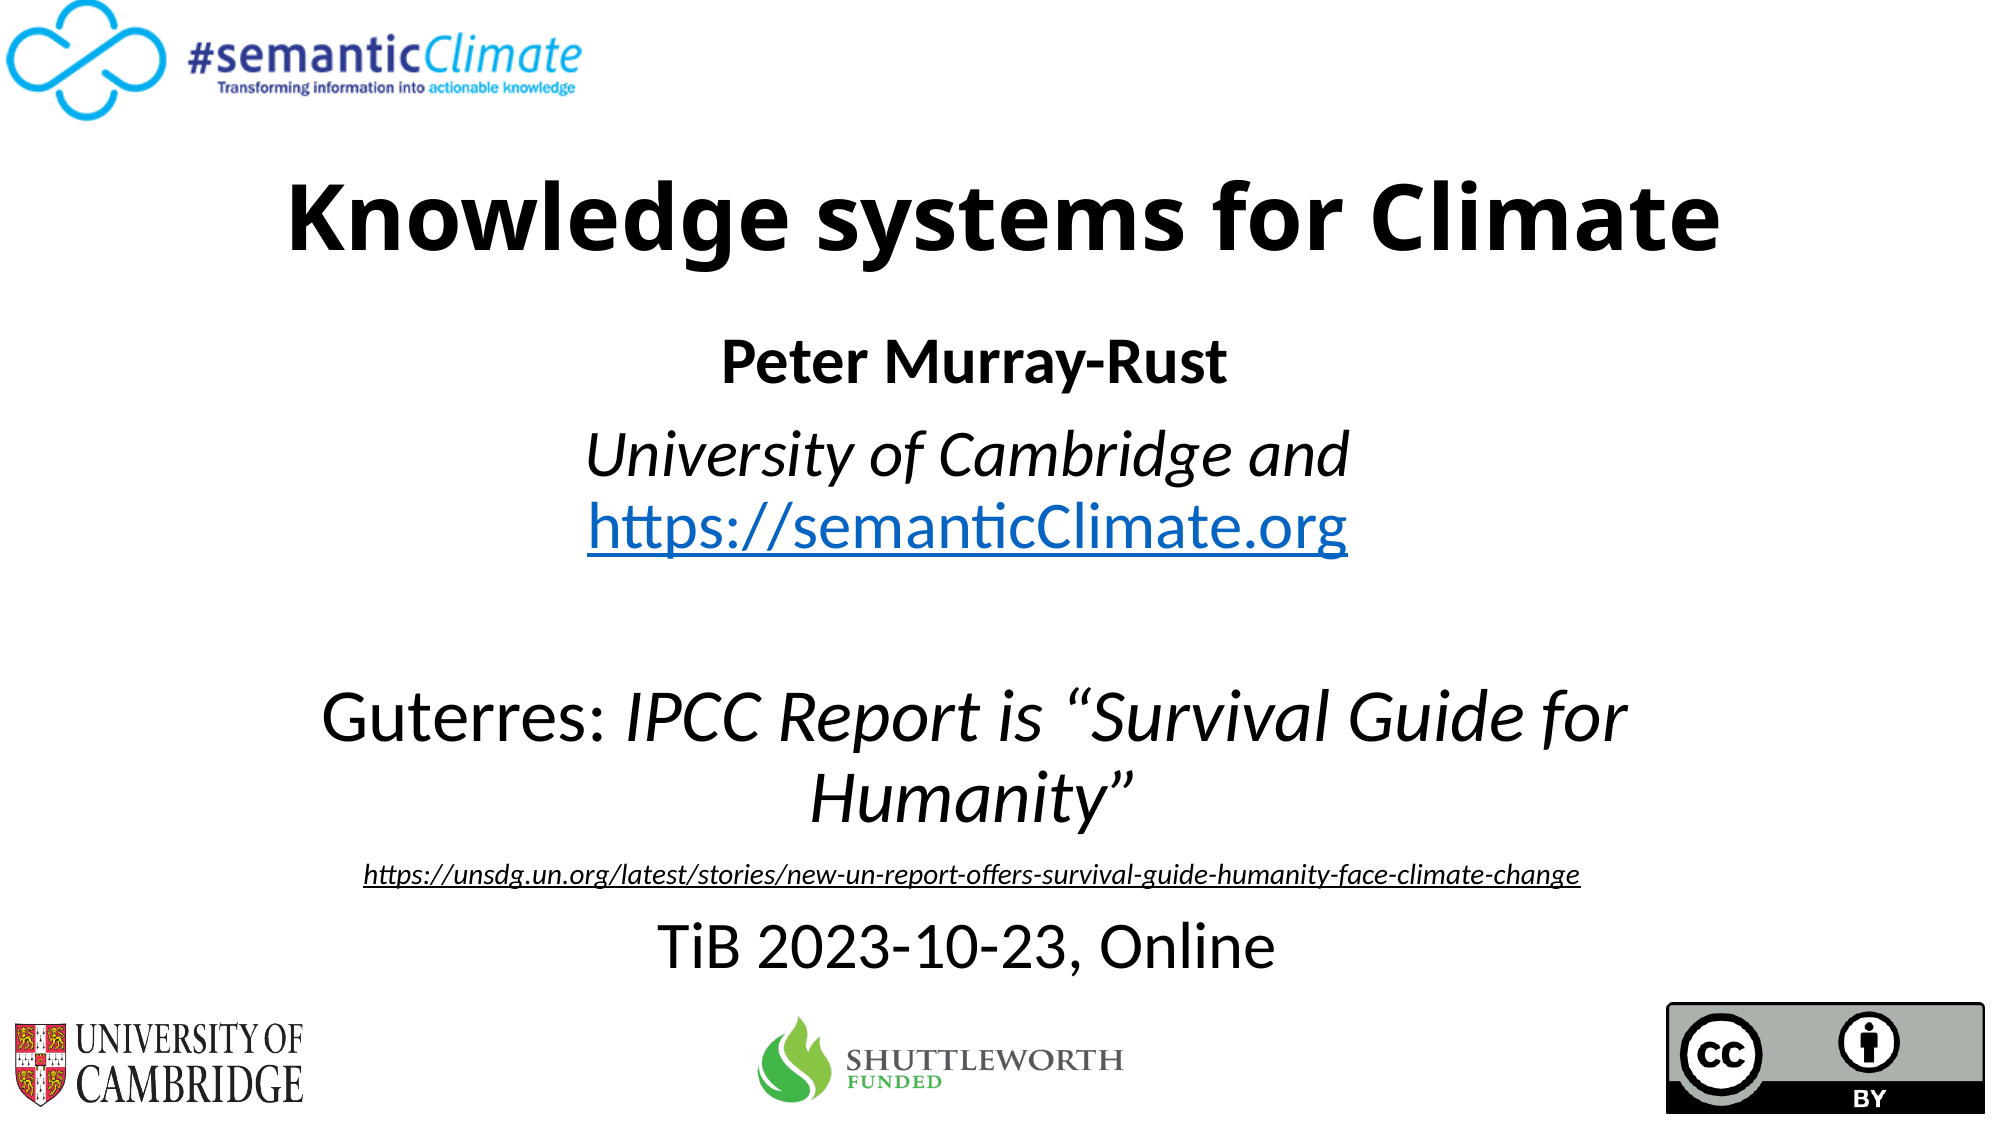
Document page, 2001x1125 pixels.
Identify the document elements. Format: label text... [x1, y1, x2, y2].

picture [0, 0, 590, 129]
picture [15, 1022, 303, 1107]
picture [743, 1006, 1135, 1111]
picture [1666, 1002, 1985, 1114]
subtitle Peter Murray-Rust University of Cambridge and https://semanticClimate.org Guterres: IPCC Report is “Survival Guide for Humanity” https://unsdg.un.org/latest/stories/new-un-report-offers-survival-guide-humanity-face-climate-change TiB 2023-10-23, Online [225, 318, 1726, 889]
title Knowledge systems for Climate [253, 119, 1754, 278]
